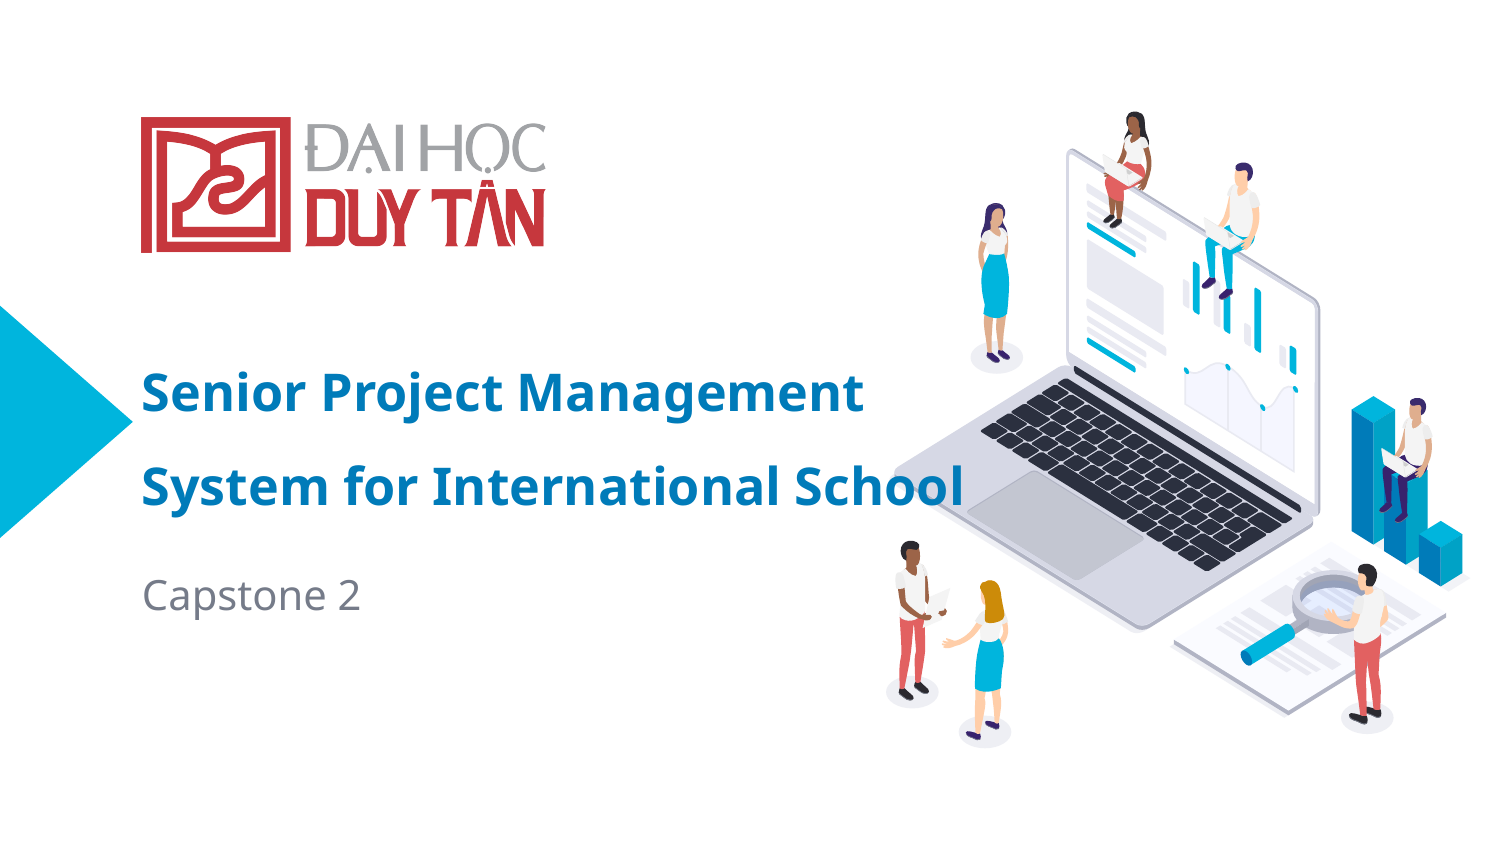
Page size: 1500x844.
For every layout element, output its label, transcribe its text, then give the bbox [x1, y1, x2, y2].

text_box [885, 111, 1471, 749]
title Senior Project Management System for International School [141, 328, 880, 434]
text_box [141, 434, 880, 501]
picture [141, 117, 546, 254]
title Senior Project Management System for International School [141, 501, 880, 515]
text_box Capstone 2 [141, 560, 698, 634]
